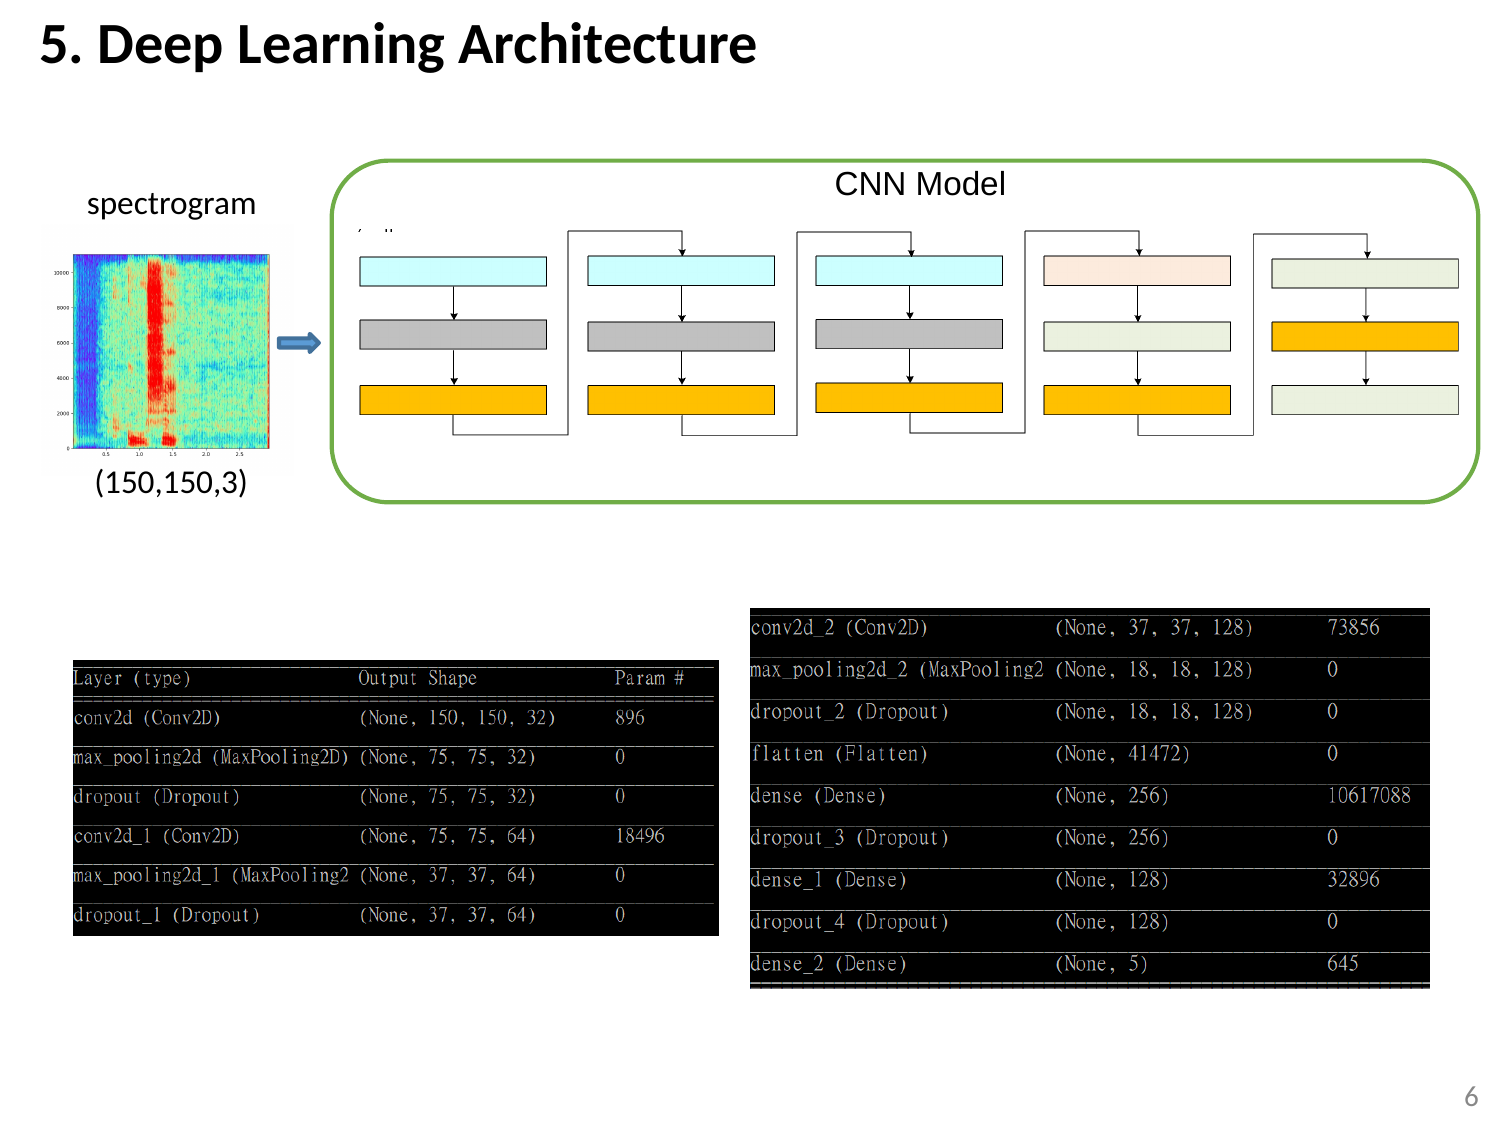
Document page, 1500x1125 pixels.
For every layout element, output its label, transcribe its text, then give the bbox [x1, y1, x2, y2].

picture [358, 228, 1459, 436]
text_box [41, 173, 324, 509]
text_box CNN Model [613, 154, 1229, 210]
picture [749, 607, 1431, 989]
picture [73, 660, 719, 936]
title 5. Deep Learning Architecture [11, 9, 1306, 82]
slide_number ‹#› [1156, 1065, 1494, 1125]
text_box [331, 160, 1479, 503]
